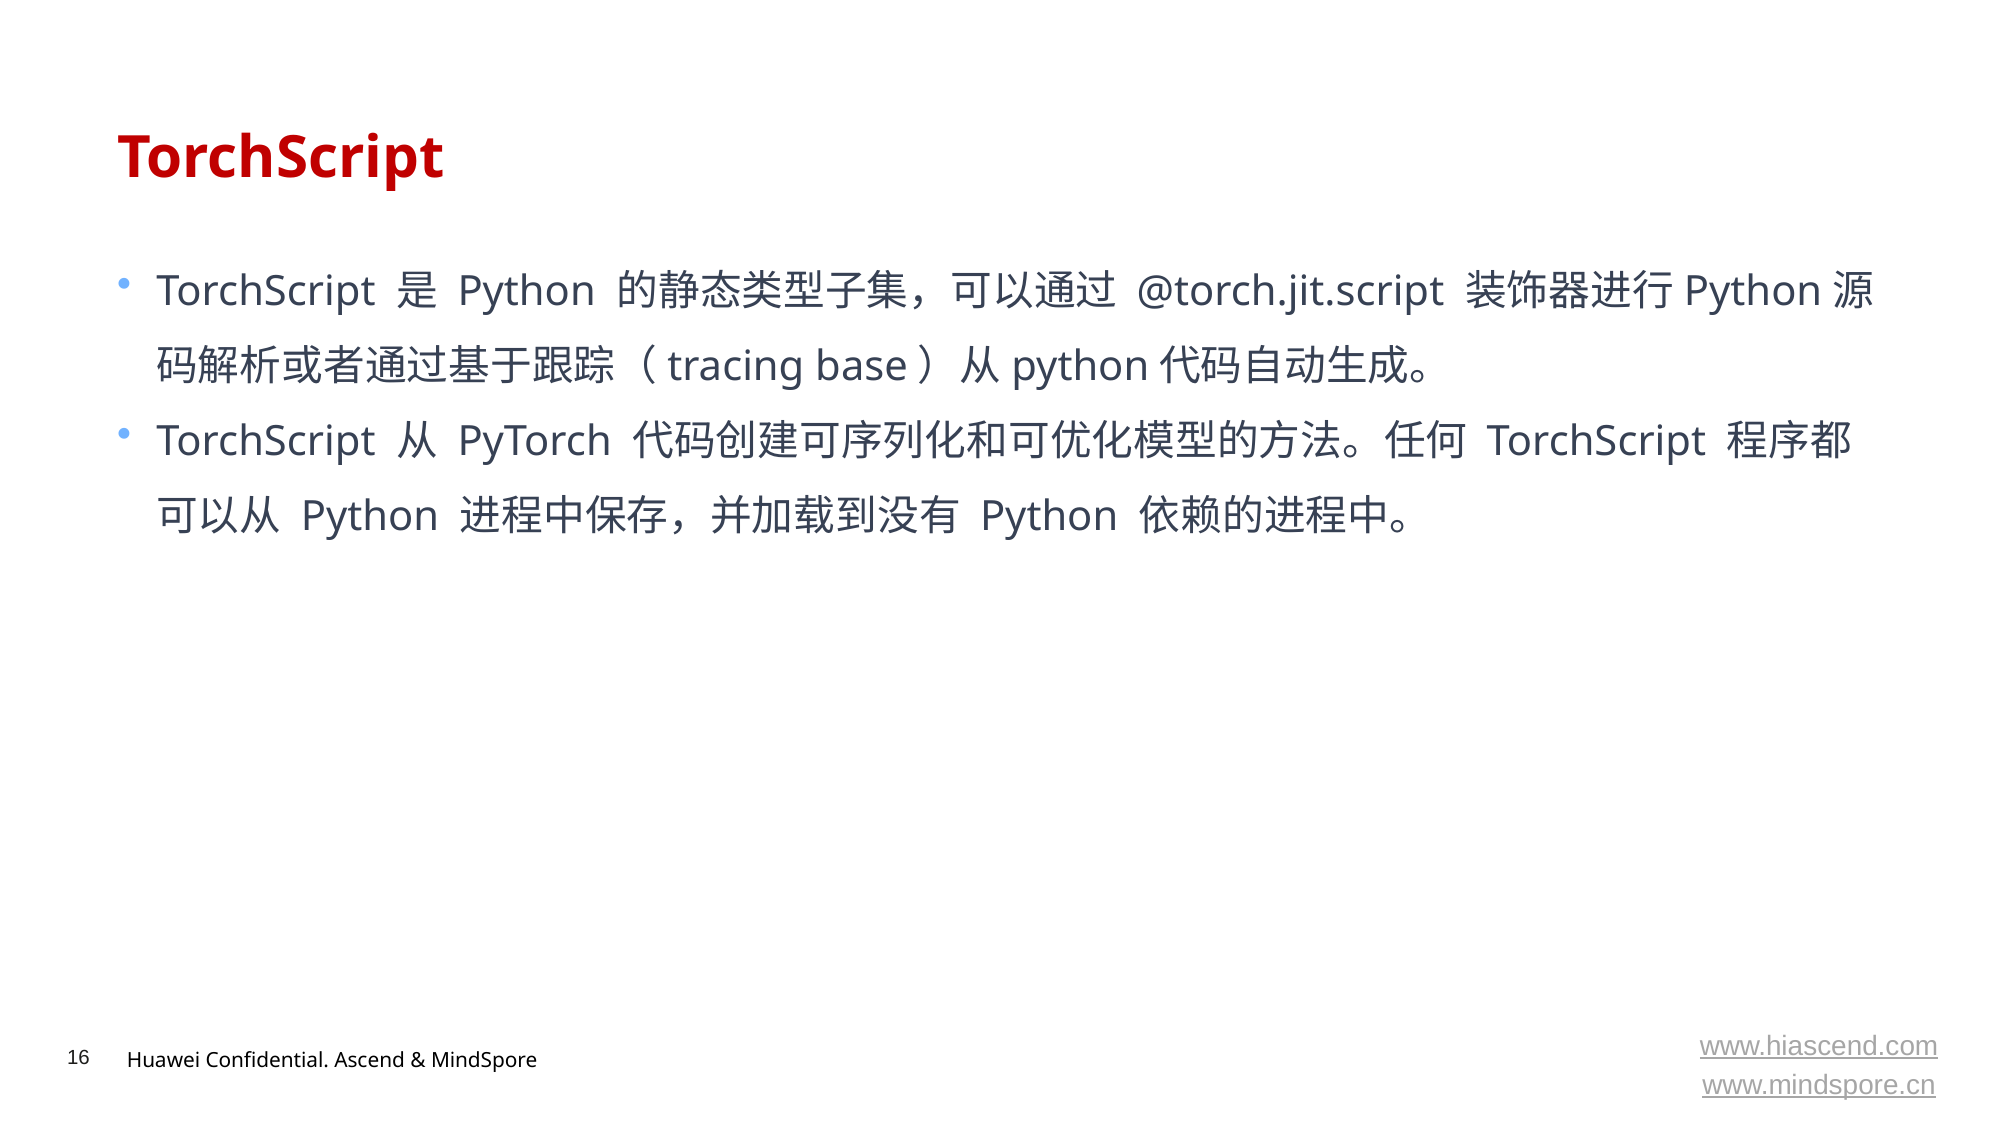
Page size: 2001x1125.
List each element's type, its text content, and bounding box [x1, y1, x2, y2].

title TorchScript [102, 111, 1901, 209]
list TorchScript 是 Python 的静态类型子集，可以通过 @torch.jit.script 装饰器进行Python源码解析或者通过基于跟踪（tracing base）从python代码自动生成。 TorchScript 从 PyTorch 代码创建可序列化和可优化模型的方法。任何 TorchScript 程序都可以从 Python 进程中保存，并加载到没有 Python 依赖的进程中。 [102, 231, 1901, 988]
